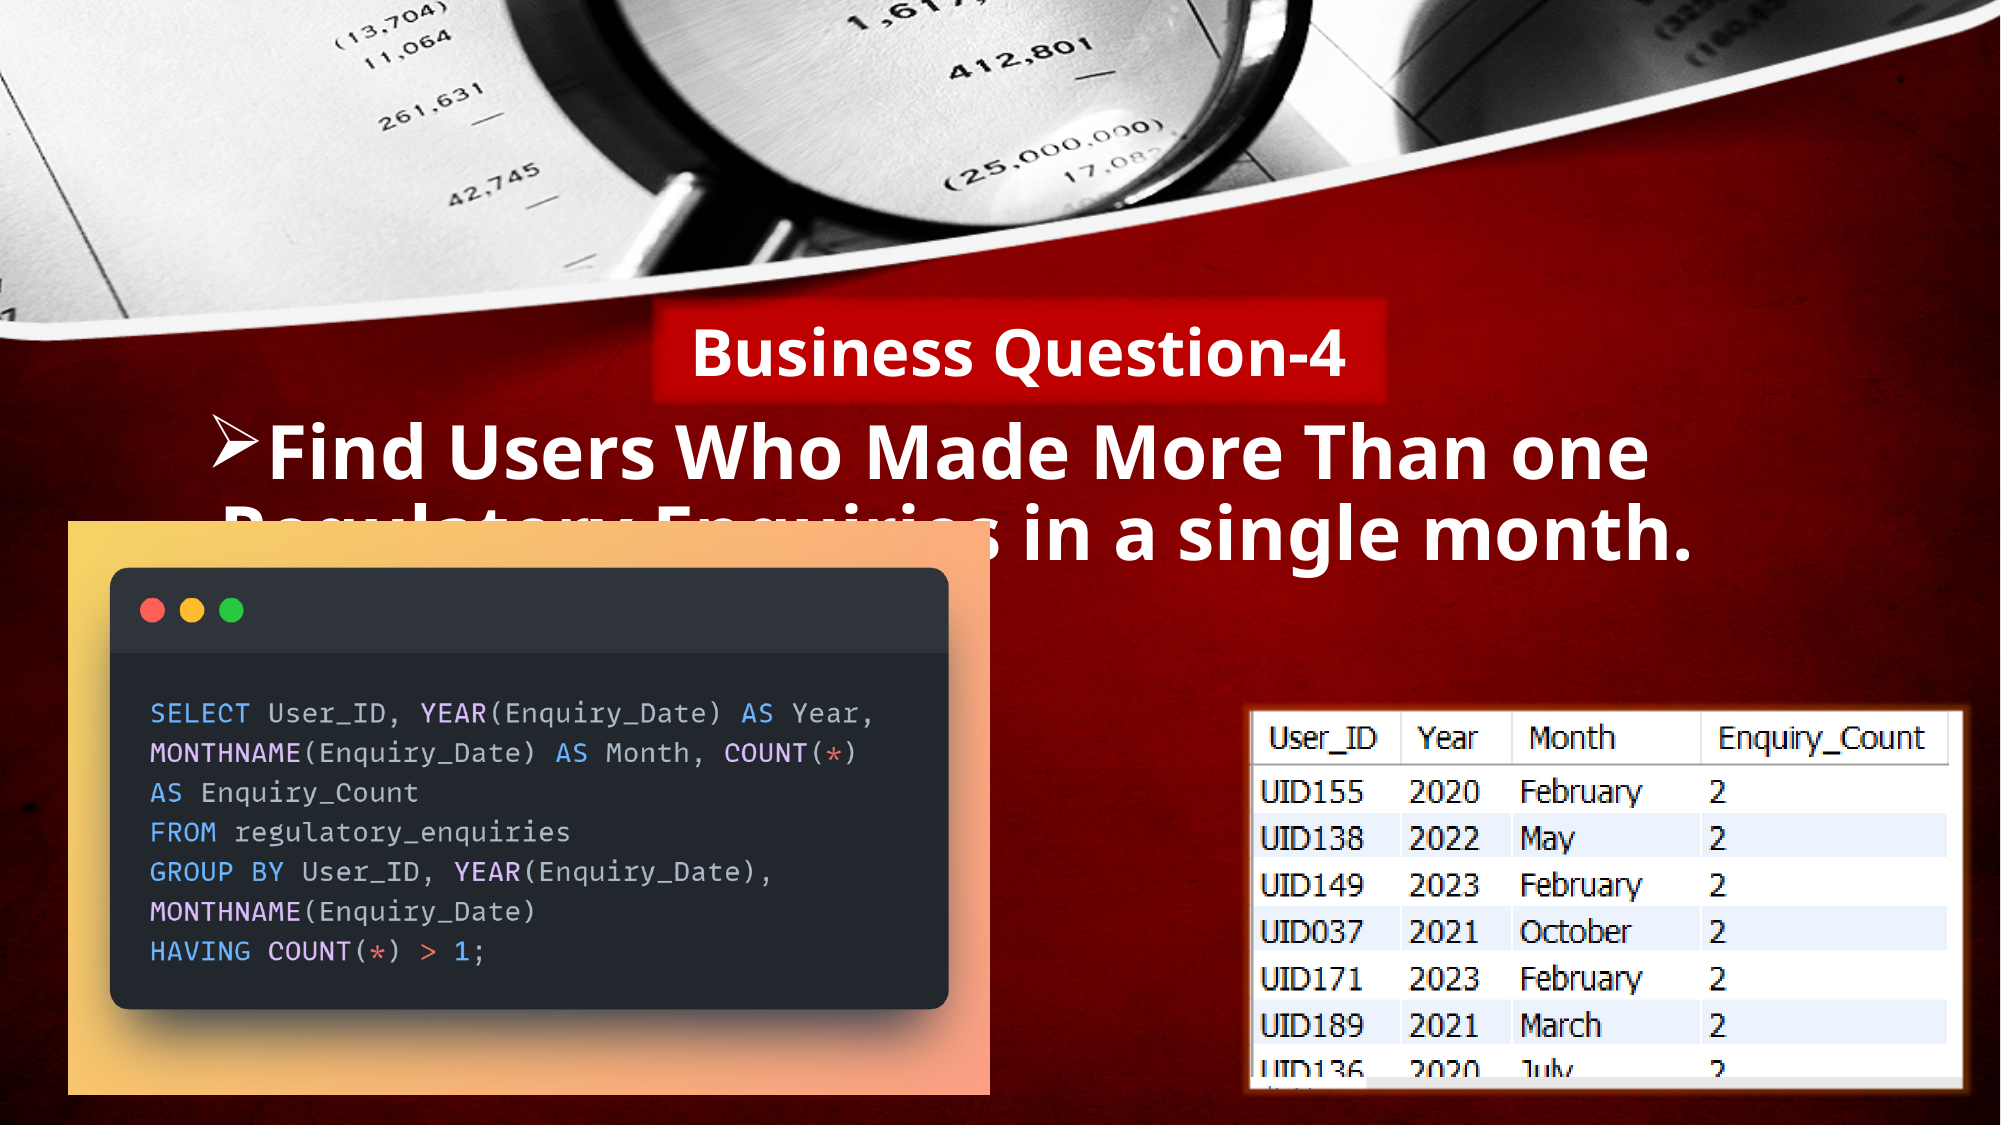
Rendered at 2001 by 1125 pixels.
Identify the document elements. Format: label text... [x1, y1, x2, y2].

text_box Business Question-4 [668, 313, 1370, 388]
picture [0, 0, 2001, 1125]
list Find Users Who Made More Than one Regulatory Enquiries in a single month. [19, 407, 1839, 502]
